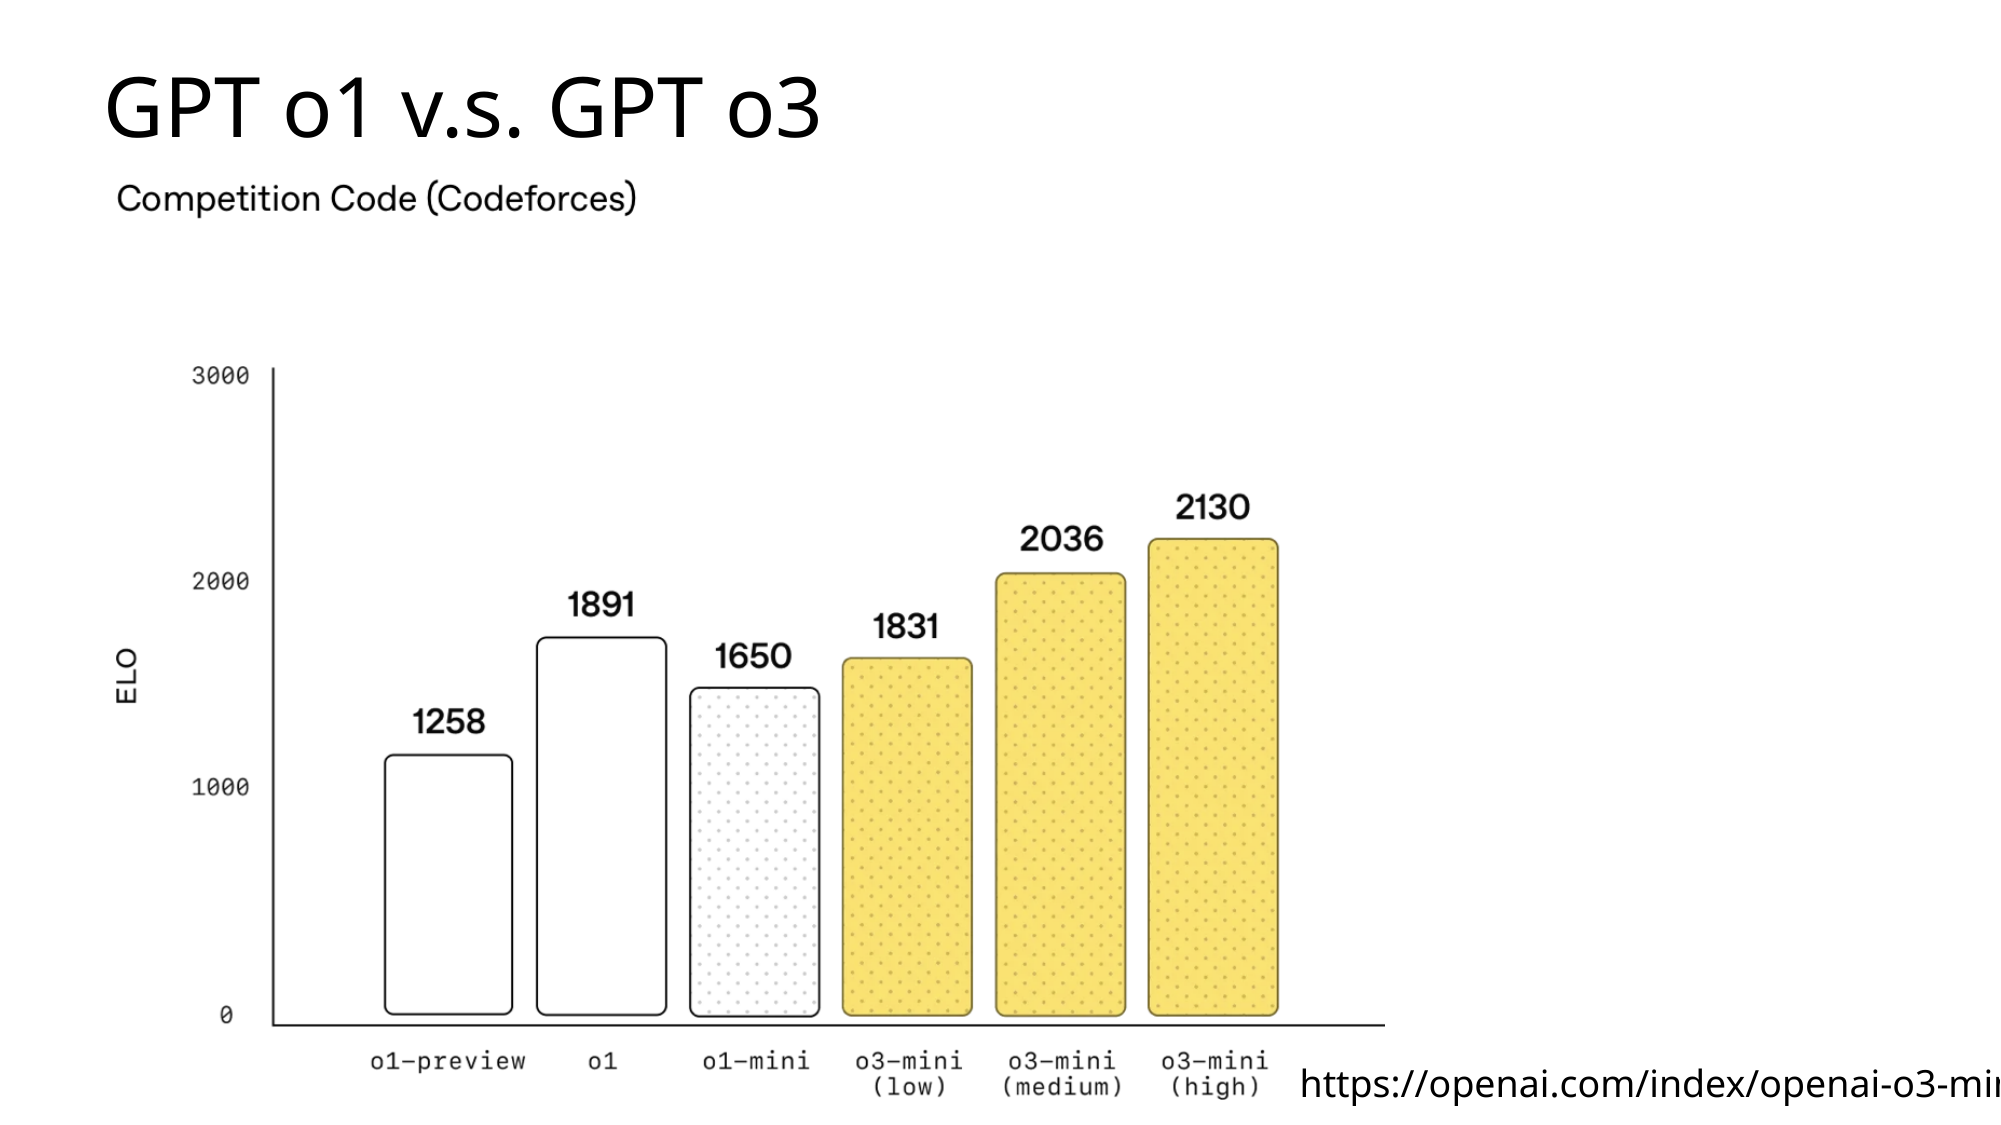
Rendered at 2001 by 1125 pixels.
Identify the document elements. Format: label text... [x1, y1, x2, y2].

text_box GPT o1 v.s. GPT o3 [89, 46, 2000, 362]
text_box https://openai.com/index/openai-o3-mini/ [1385, 1052, 2000, 1113]
picture [59, 159, 1385, 1114]
